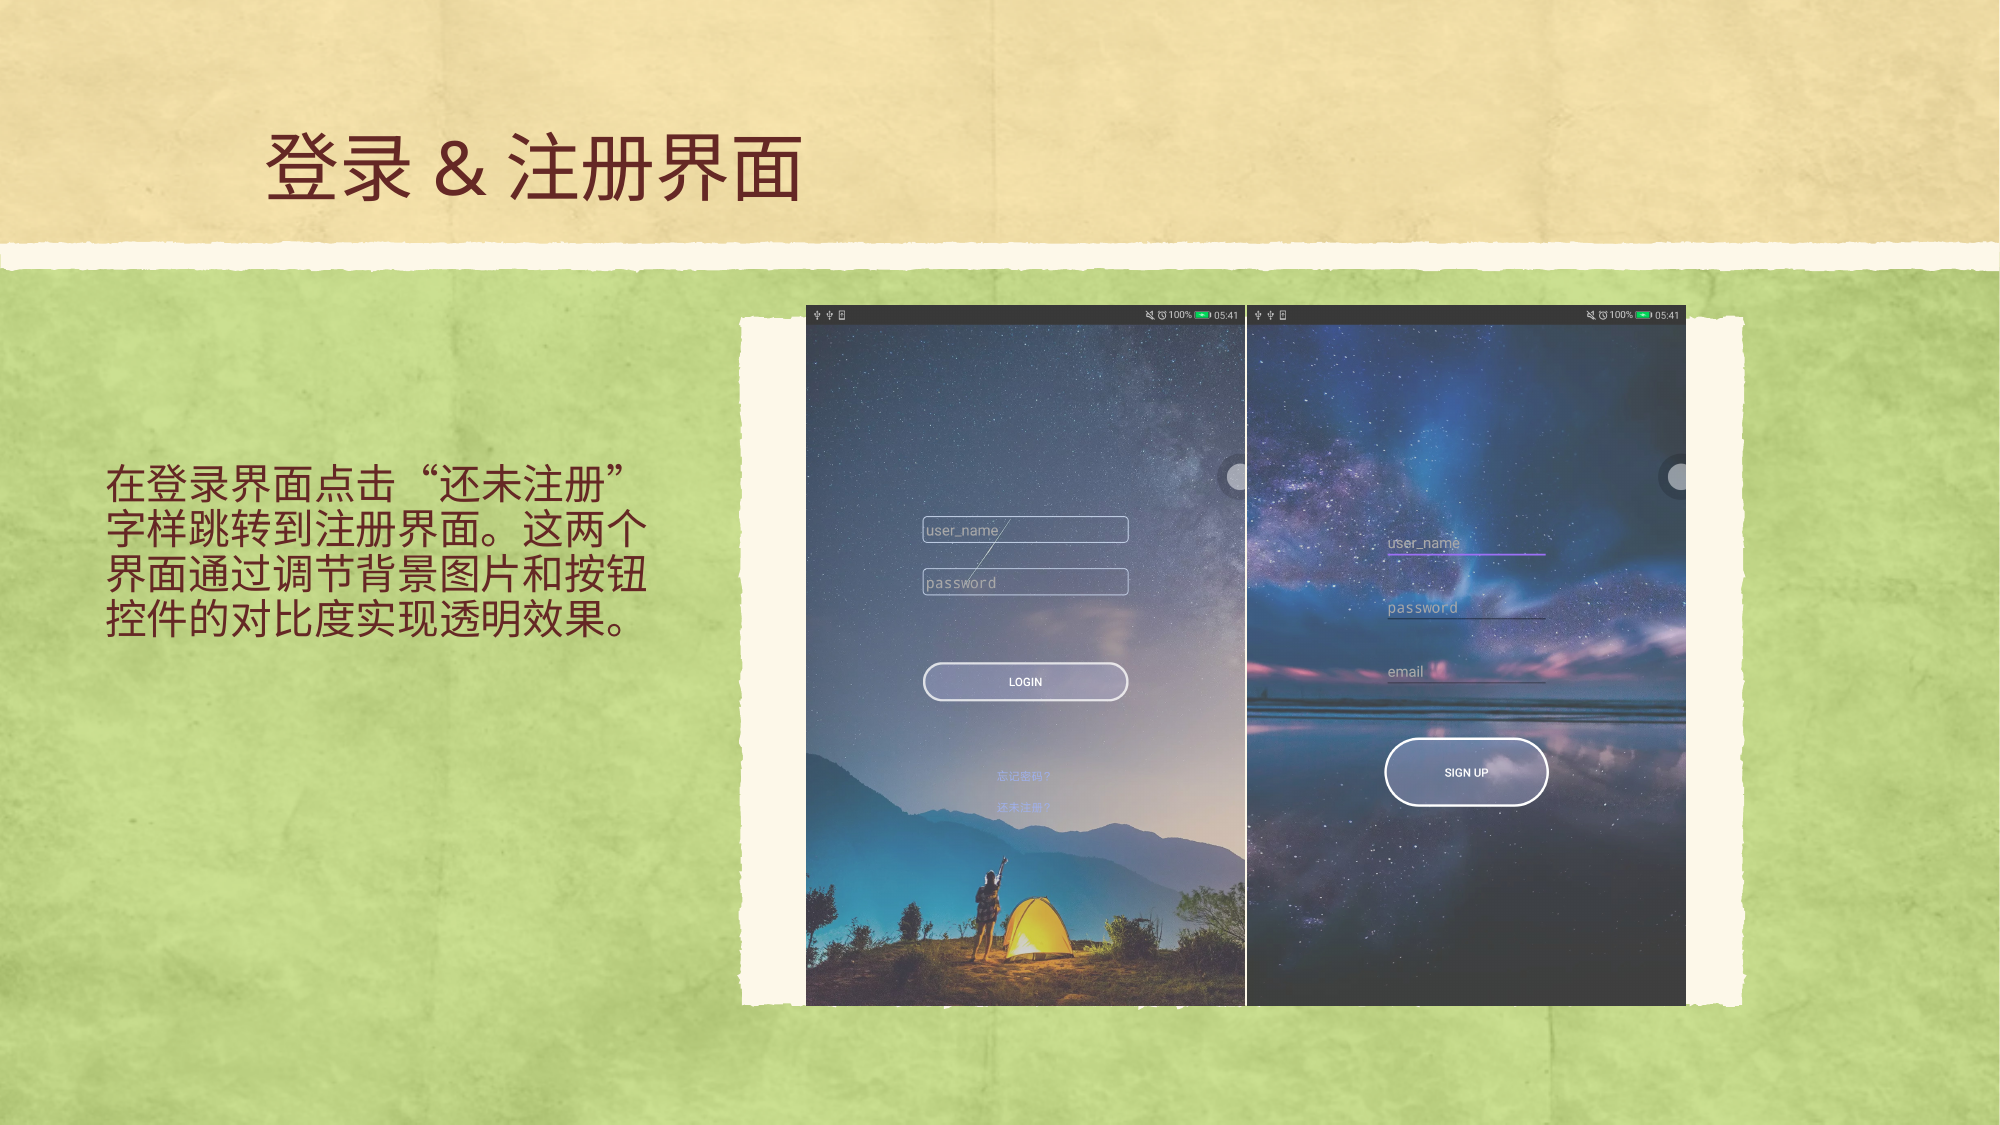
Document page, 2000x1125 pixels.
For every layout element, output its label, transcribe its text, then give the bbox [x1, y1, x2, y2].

title 登录&注册界面 [249, 31, 1750, 219]
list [806, 305, 1245, 1006]
picture [1247, 305, 1686, 1006]
list 在登录界面点击“还未注册”字样跳转到注册界面。这两个界面通过调节背景图片和按钮控件的对比度实现透明效果。 [90, 456, 700, 975]
